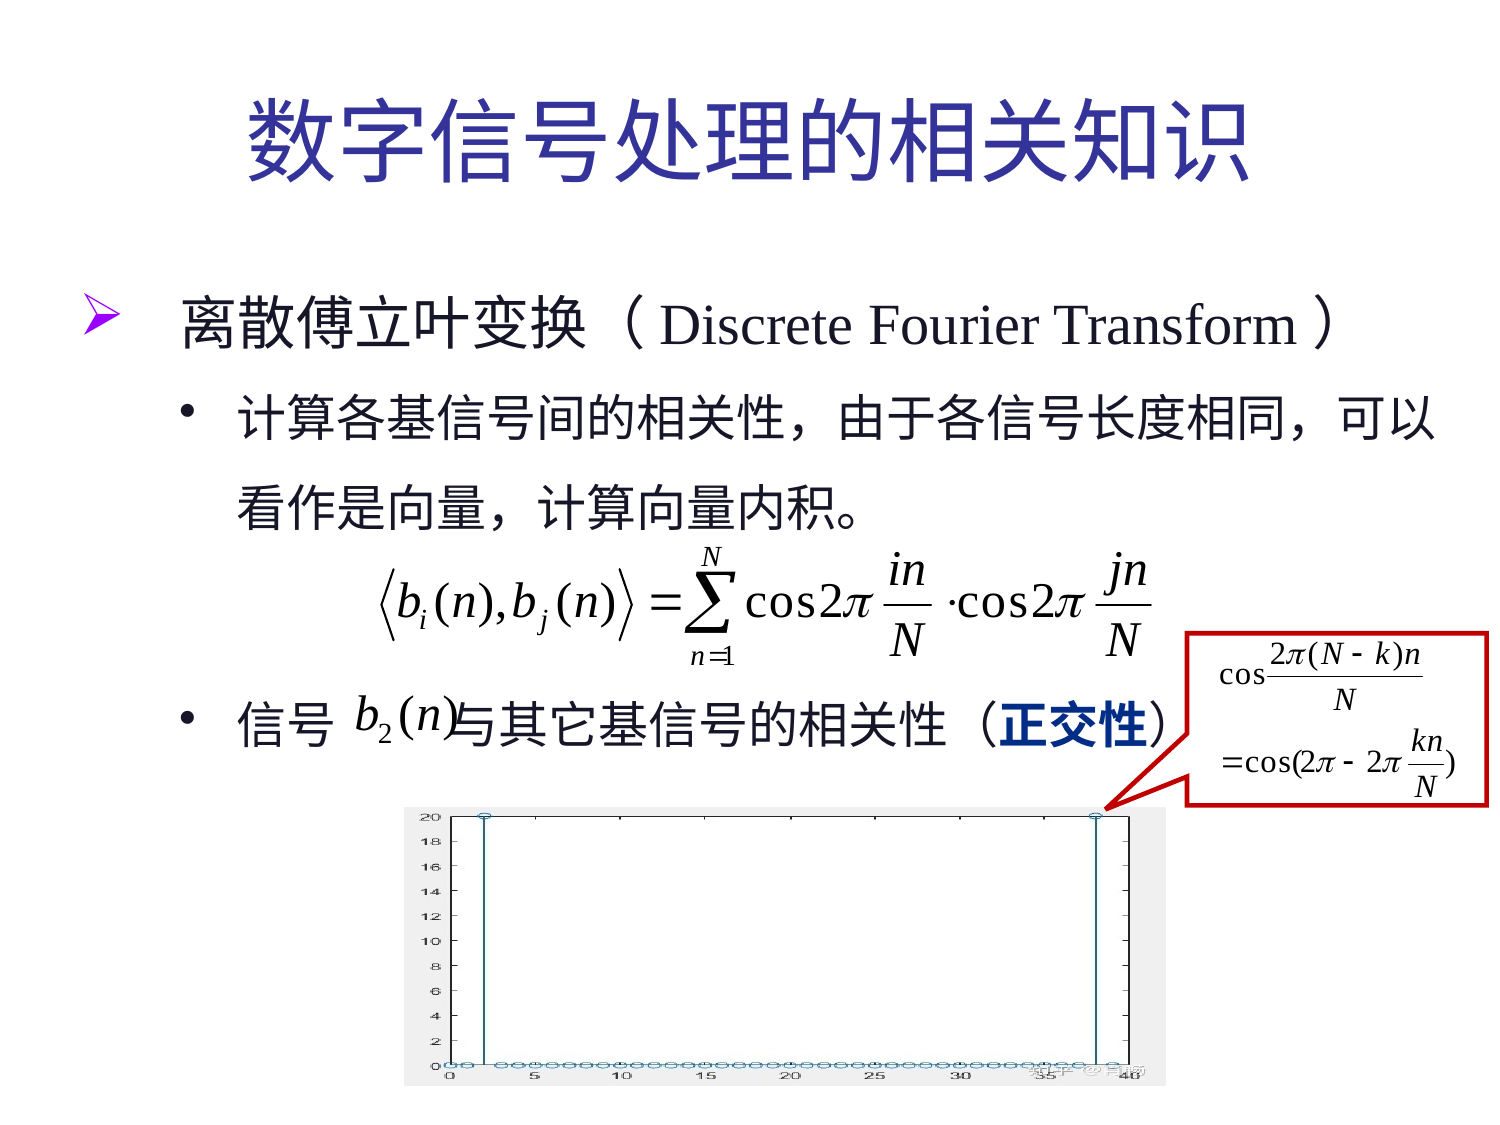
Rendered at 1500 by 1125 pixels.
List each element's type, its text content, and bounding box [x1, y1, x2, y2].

list 离散傅立叶变换（Discrete Fourier Transform） 计算各基信号间的相关性，由于各信号长度相同，可以看作是向量，计算向量内积。 信号 与其它基信号的相关性（正交性） [76, 278, 1471, 954]
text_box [371, 533, 1161, 676]
title 数字信号处理的相关知识 [75, 45, 1425, 233]
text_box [1186, 631, 1487, 806]
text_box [348, 680, 466, 752]
picture [404, 807, 1166, 1086]
